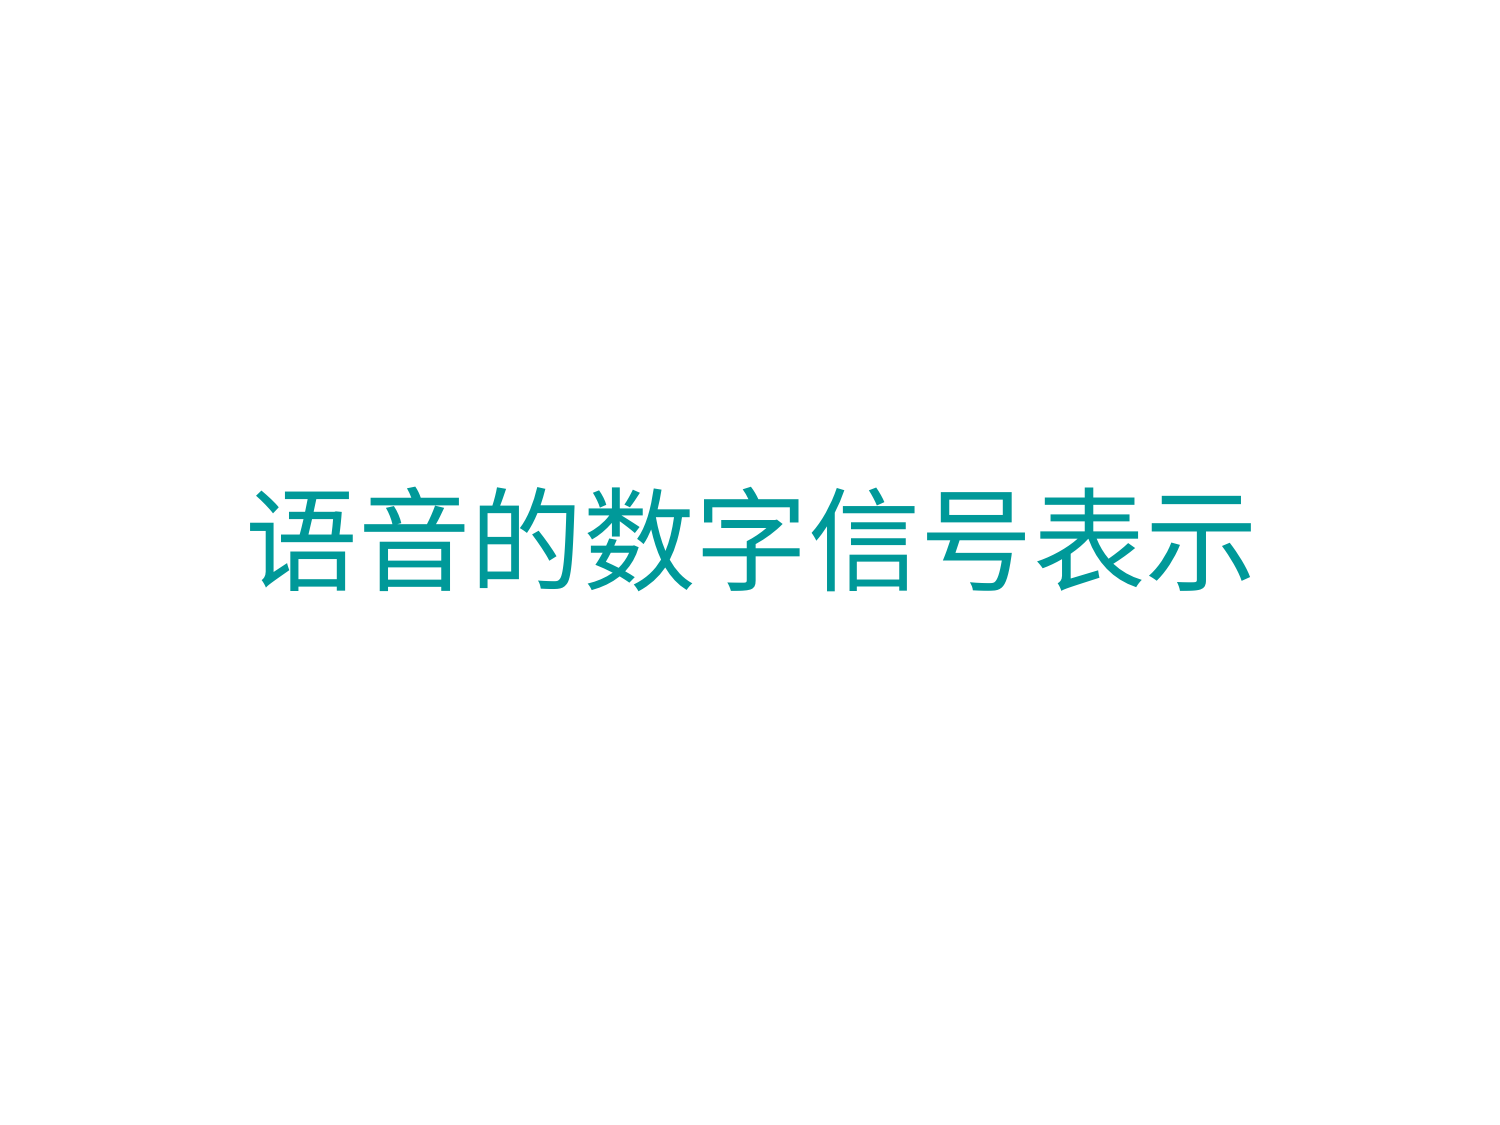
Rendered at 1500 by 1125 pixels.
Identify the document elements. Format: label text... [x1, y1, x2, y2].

title 语音的数字信号表示 [76, 444, 1427, 632]
